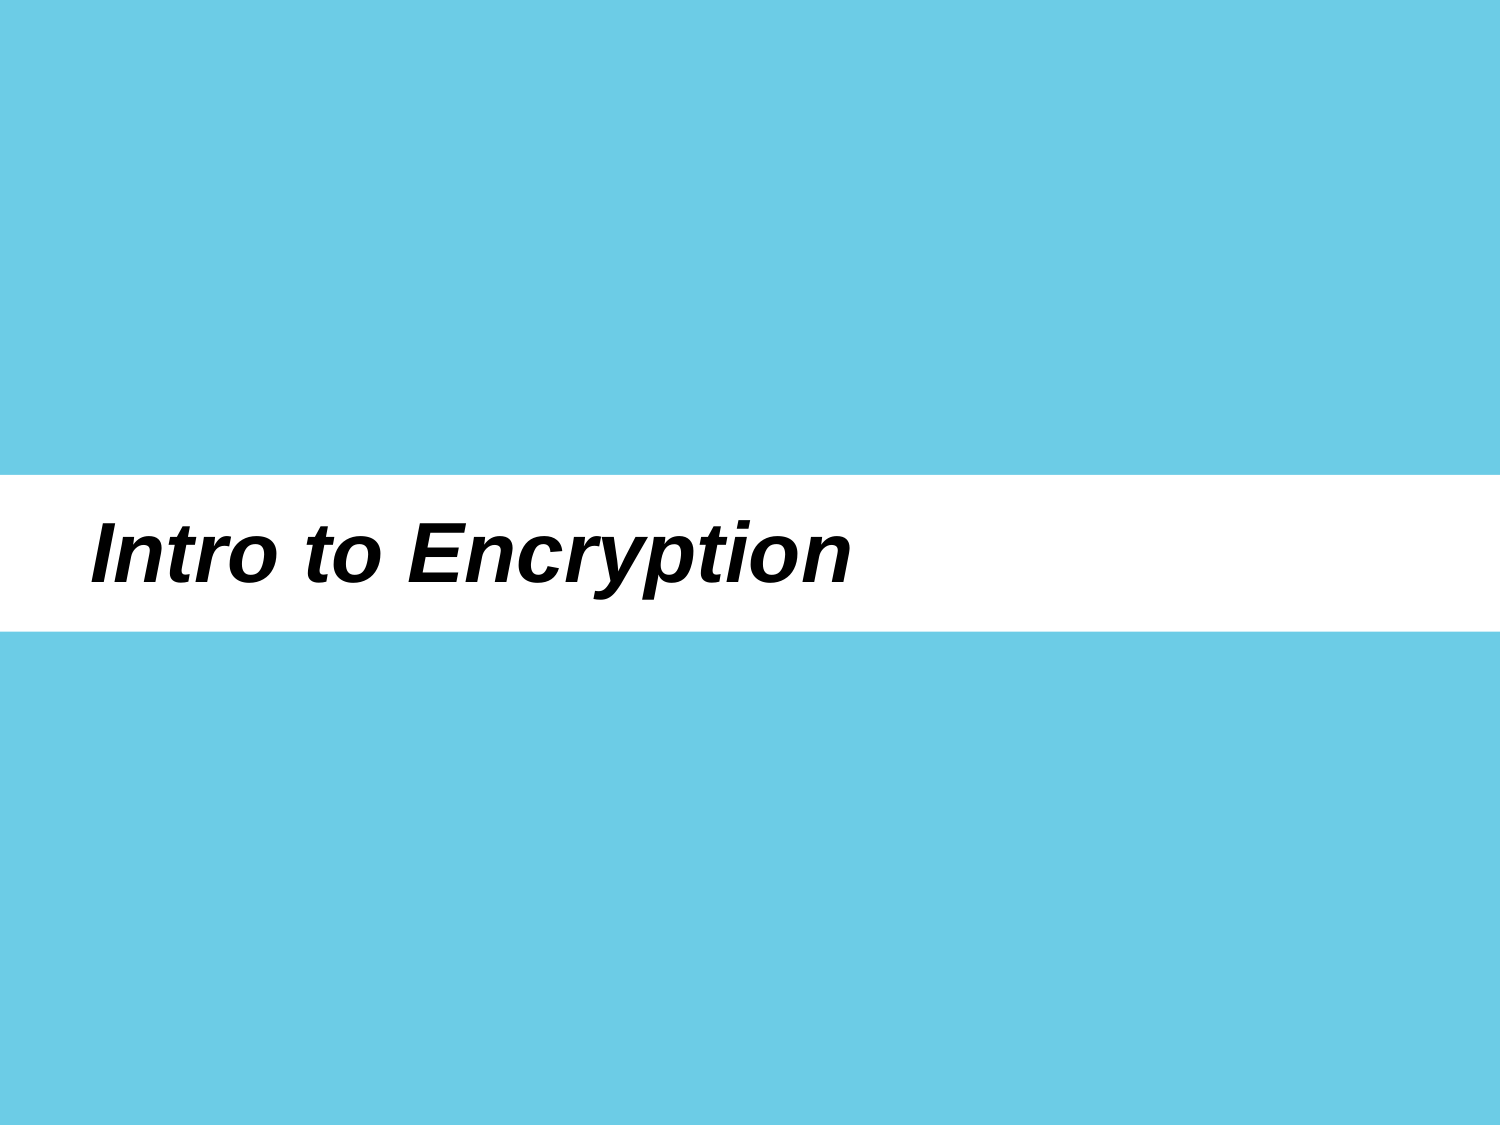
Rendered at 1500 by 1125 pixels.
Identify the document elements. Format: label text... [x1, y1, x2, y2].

title Intro to Encryption [71, 493, 1126, 617]
